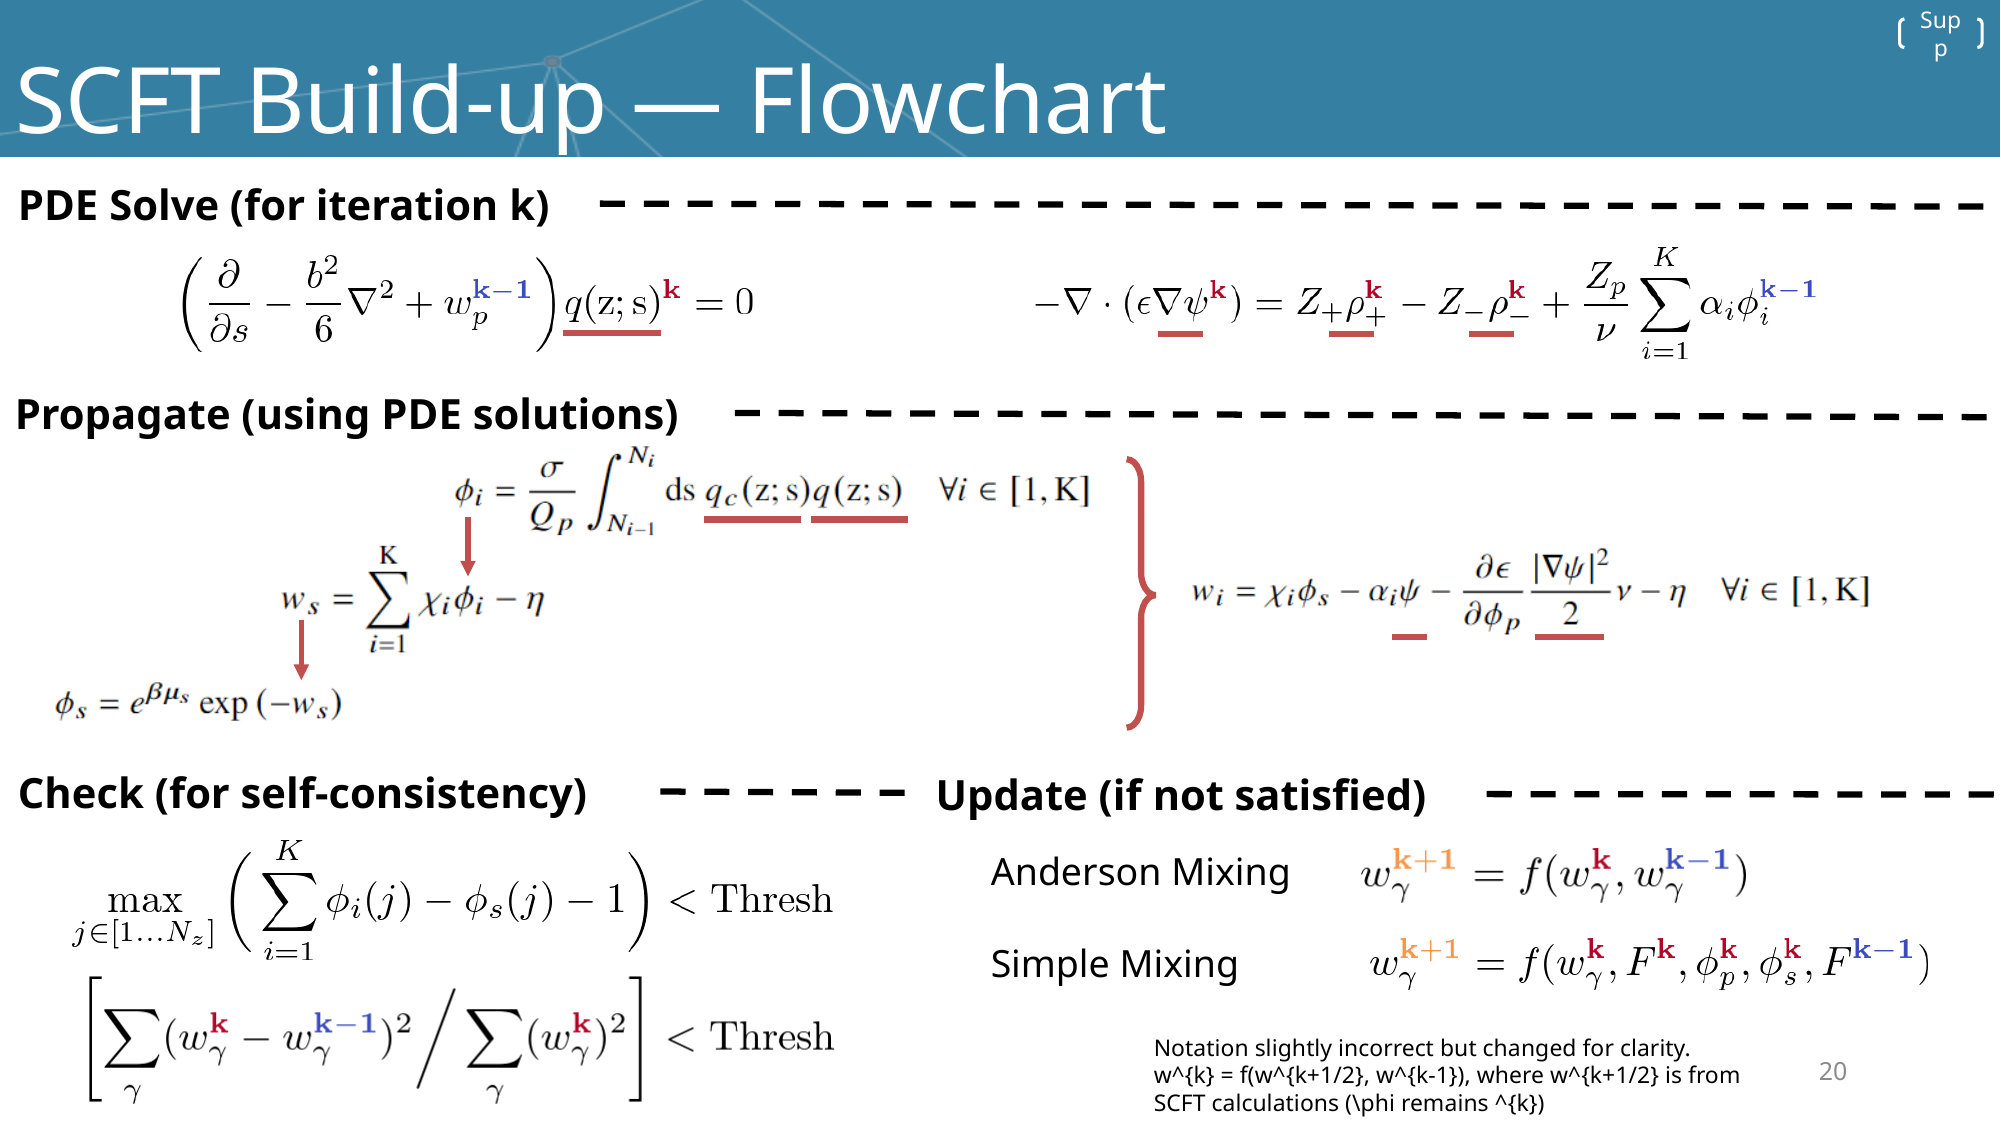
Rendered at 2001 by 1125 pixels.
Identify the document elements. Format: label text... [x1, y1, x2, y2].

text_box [3, 759, 909, 825]
picture [421, 447, 1157, 554]
title SCFT Build-up — Flowchart [0, 22, 1725, 154]
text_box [975, 840, 1746, 903]
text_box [1126, 459, 1886, 728]
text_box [920, 761, 2000, 828]
picture [72, 840, 833, 960]
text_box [25, 620, 761, 739]
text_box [0, 380, 1997, 447]
picture [1035, 247, 1816, 359]
picture [182, 255, 753, 352]
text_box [976, 932, 1928, 994]
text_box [254, 516, 564, 620]
slide_number 20 [1764, 1042, 1863, 1103]
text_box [3, 171, 2000, 237]
text_box Notation slightly incorrect but changed for clarity. w^{k} = f(w^{k+1/2}, w^{k-1}), where w^{k+1/2} is from SCFT calculations (\phi remains ^{k}) [1138, 1025, 1764, 1123]
picture [89, 976, 835, 1104]
